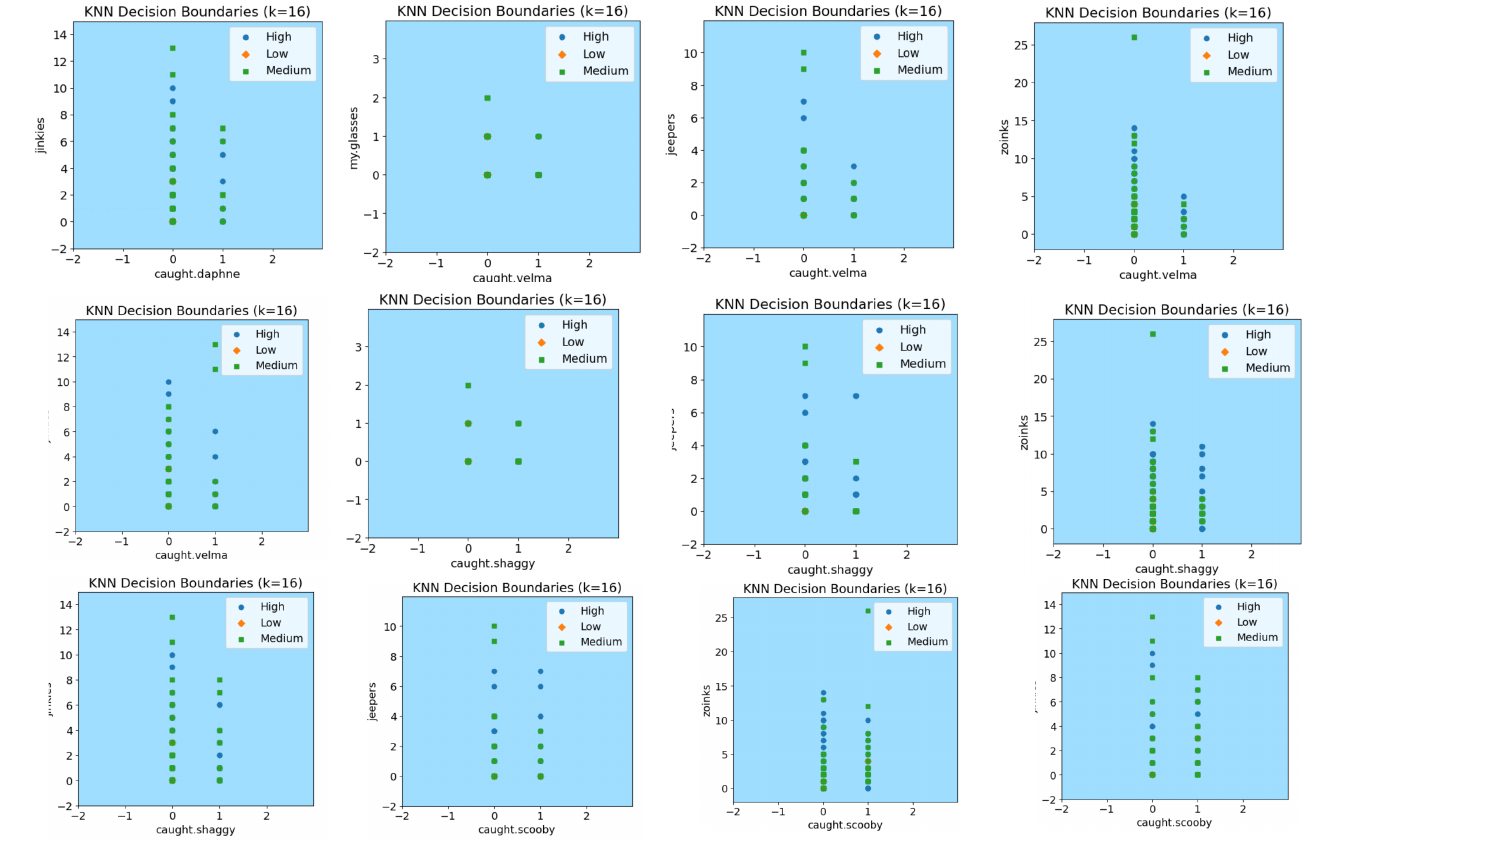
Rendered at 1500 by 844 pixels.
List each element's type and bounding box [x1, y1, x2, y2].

picture [990, 0, 1303, 283]
picture [48, 571, 332, 841]
picture [345, 288, 644, 572]
picture [698, 580, 962, 831]
picture [26, 0, 652, 282]
picture [1017, 295, 1316, 830]
picture [671, 295, 970, 579]
picture [48, 295, 332, 565]
picture [664, 0, 978, 283]
picture [366, 578, 644, 842]
